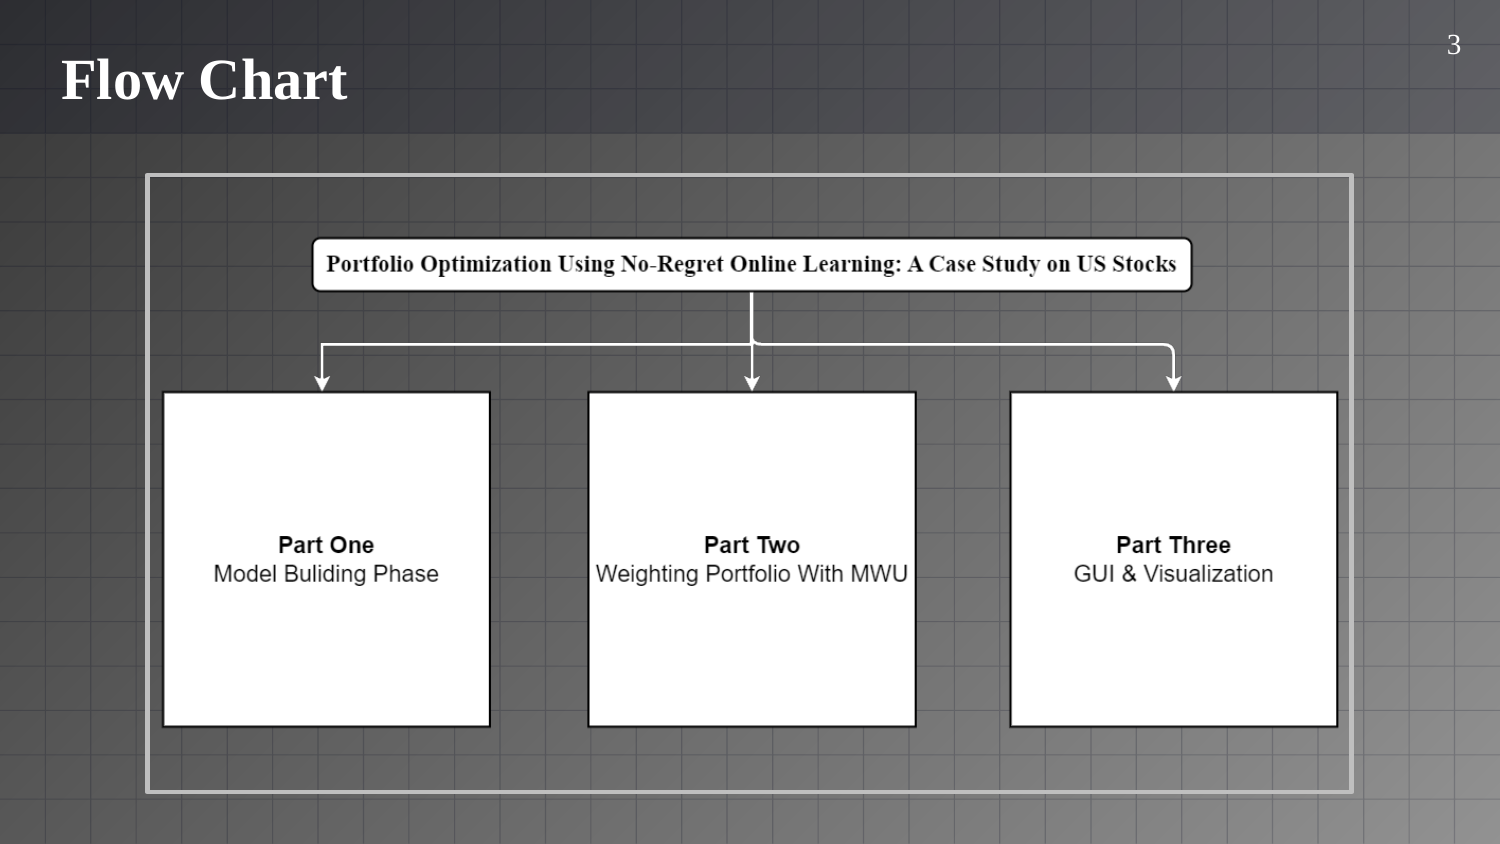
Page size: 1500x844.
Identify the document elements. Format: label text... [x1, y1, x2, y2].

text_box [146, 173, 1353, 229]
text_box [146, 743, 1353, 794]
slide_number 3 [1408, 0, 1500, 88]
picture [150, 227, 1349, 740]
title Flow Chart [46, 8, 1308, 127]
